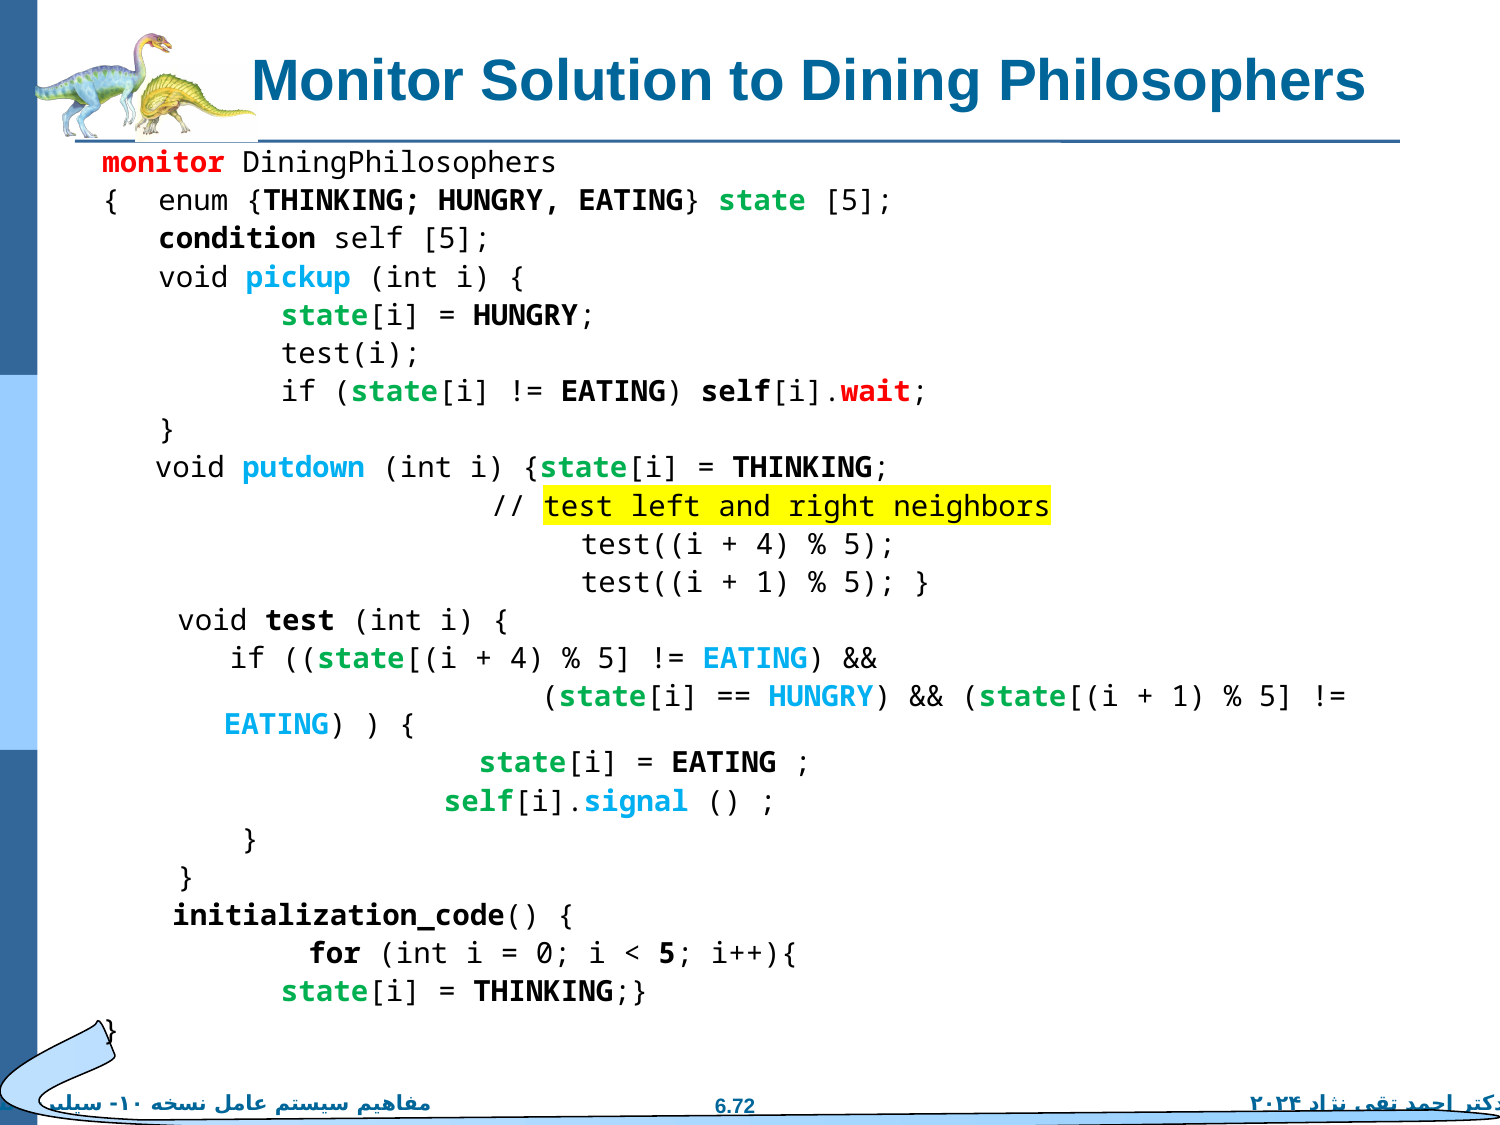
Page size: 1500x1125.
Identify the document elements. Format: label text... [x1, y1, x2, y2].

title Monitor Solution to Dining Philosophers [146, 19, 1472, 120]
picture [18, 20, 258, 151]
list monitor DiningPhilosophers { enum {THINKING; HUNGRY, EATING} state [5]; condition self [5]; void pickup (int i) { state[i] = HUNGRY; test(i); if (state[i] != EATING) self[i].wait; } void putdown (int i) {state[i] = THINKING; // test left and right neighbors test((i + 4) % 5); test((i + 1) % 5); } void test (int i) { if ((state[(i + 4) % 5] != EATING) && (state[i] == HUNGRY) && (state[(i + 1) % 5] != EATING) ) { state[i] = EATING ; self[i].signal () ; } } initialization_code() { for (int i = 0; i < 5; i++){ state[i] = THINKING;} } [87, 142, 1472, 1073]
